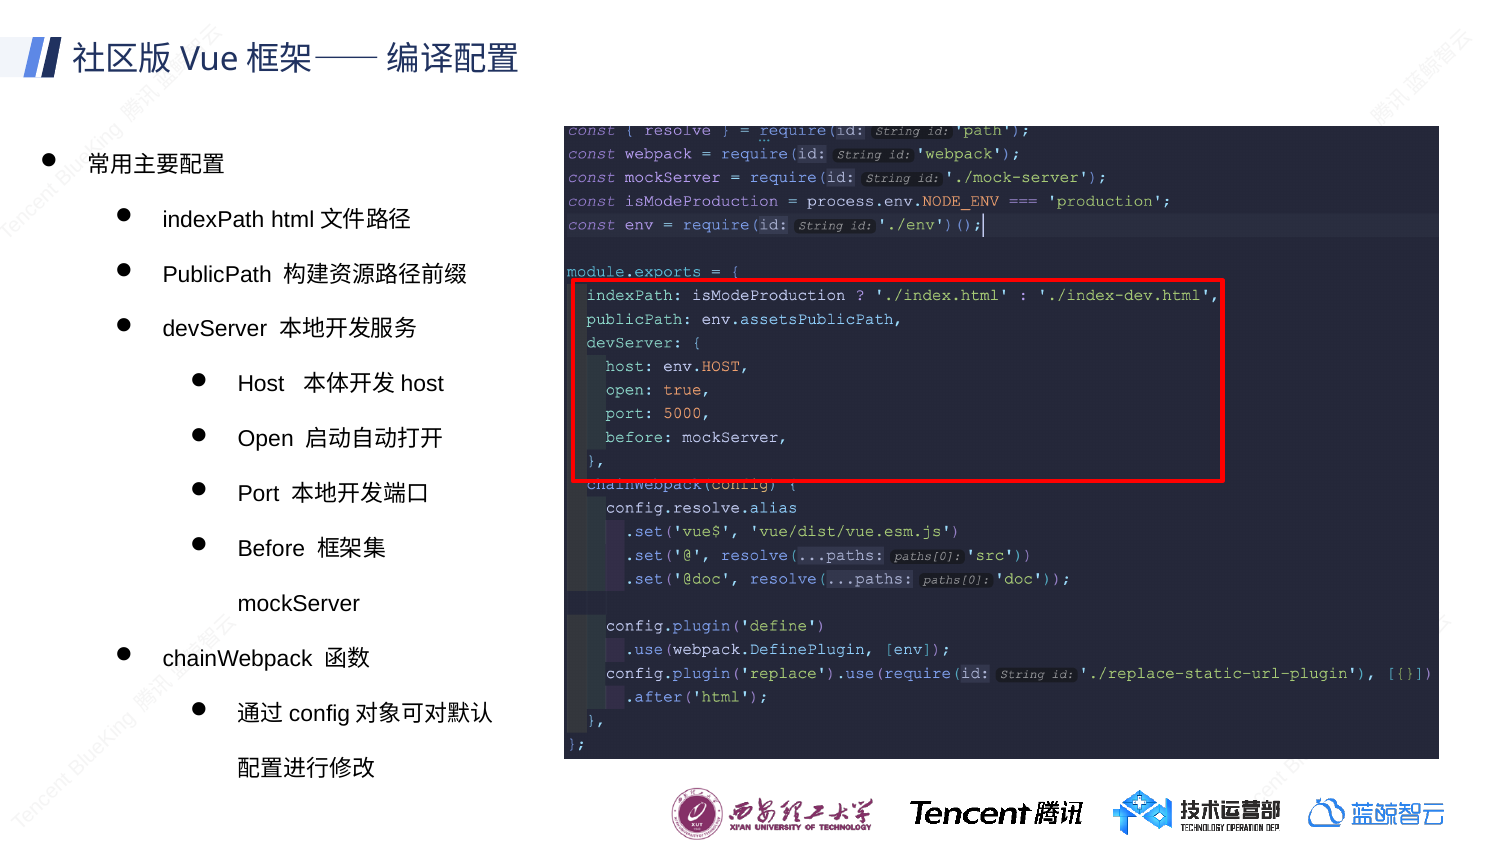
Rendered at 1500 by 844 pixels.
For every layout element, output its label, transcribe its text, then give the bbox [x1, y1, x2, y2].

picture [564, 126, 1440, 759]
picture [1113, 790, 1280, 835]
text_box 常用主要配置 indexPath html文件路径 PublicPath 构建资源路径前缀 devServer 本地开发服务 Host 本体开发host Open 启动自动打开 Port 本地开发端口 Before 框架集mockServer chainWebpack 函数 通过config对象可对默认配置进行修改 [25, 114, 526, 844]
title 社区版Vue框架—— 编译配置 [64, 27, 1416, 87]
picture [904, 784, 1088, 840]
picture [1305, 790, 1447, 835]
picture [670, 783, 879, 844]
